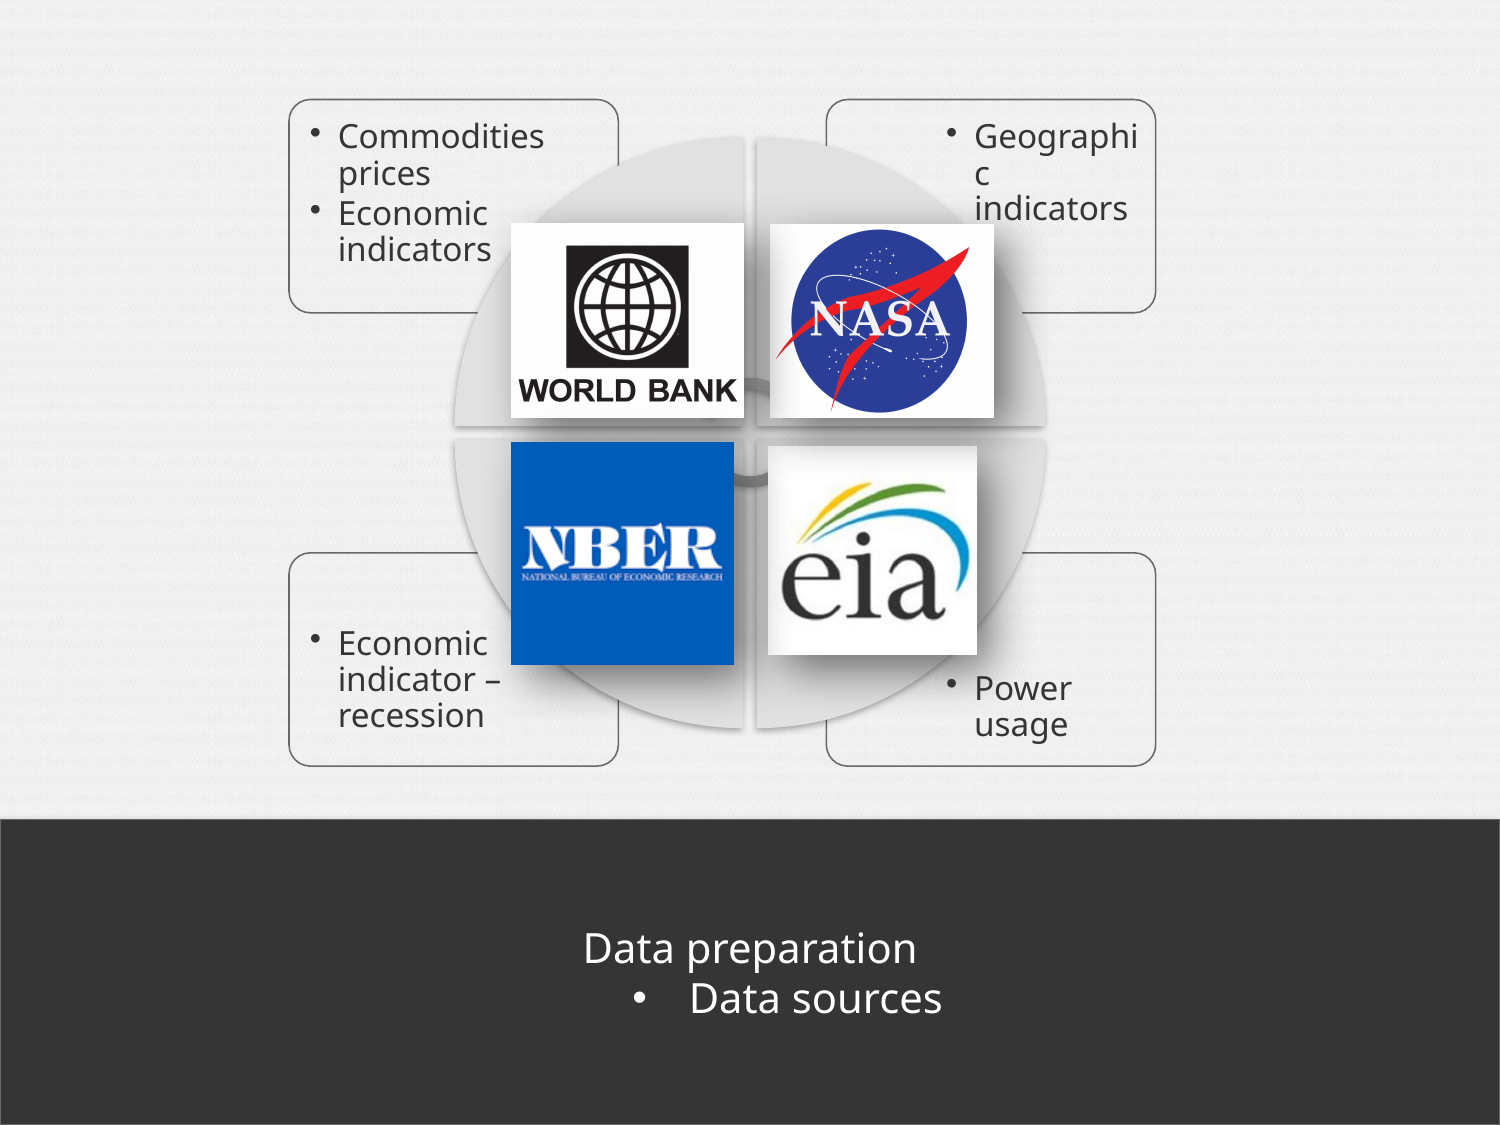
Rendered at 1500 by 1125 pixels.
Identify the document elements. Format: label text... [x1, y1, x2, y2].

text_box Data preparation Data sources [0, 819, 1500, 1125]
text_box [249, 99, 1251, 767]
picture [0, 0, 1500, 819]
